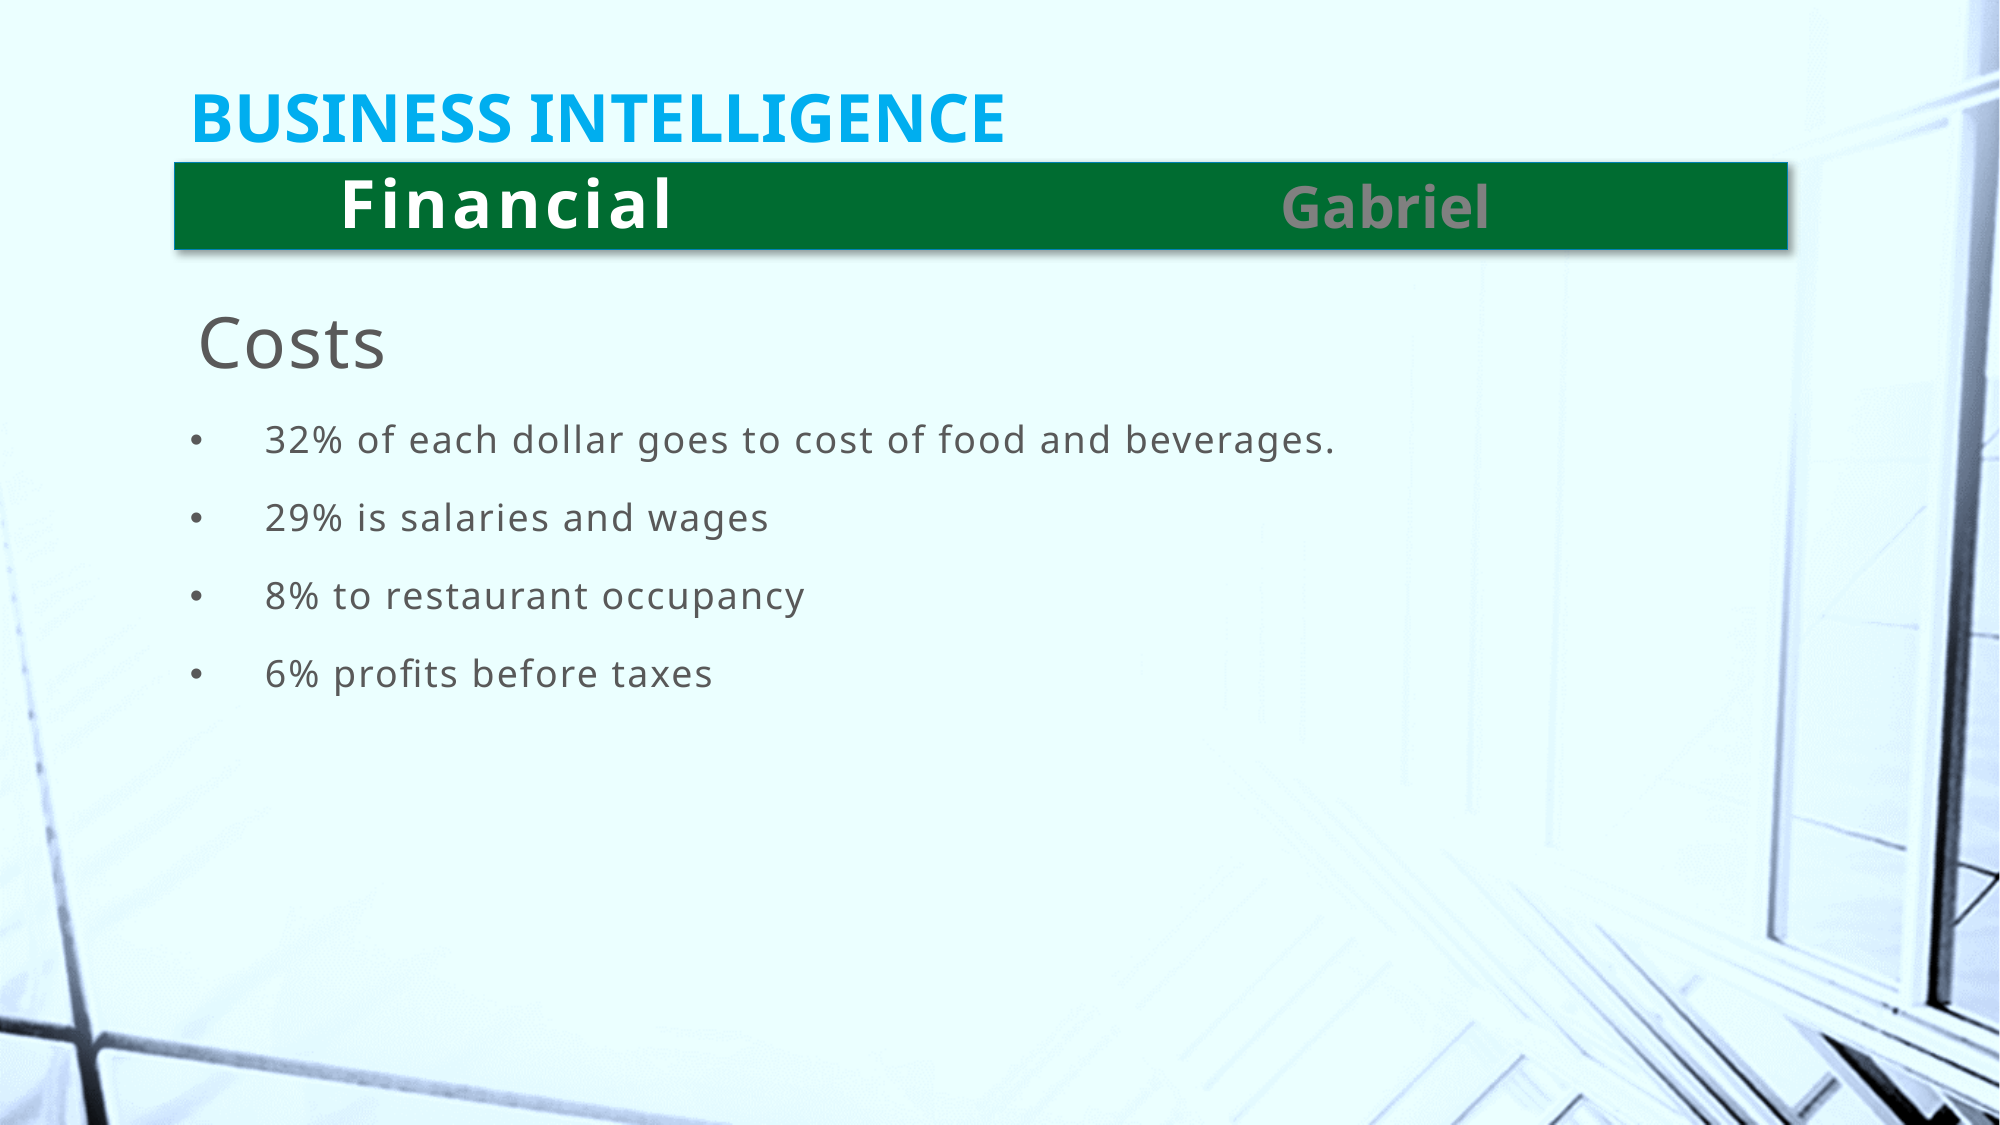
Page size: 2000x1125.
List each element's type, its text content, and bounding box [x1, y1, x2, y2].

list Costs 32% of each dollar goes to cost of food and beverages. 29% is salaries and wages 8% to restaurant occupancy 6% profits before taxes [174, 299, 1700, 988]
title BUSINESS INTELLIGENCE [174, 75, 2000, 163]
picture [0, 0, 2000, 1125]
text_box Financial Gabriel [174, 162, 1788, 250]
